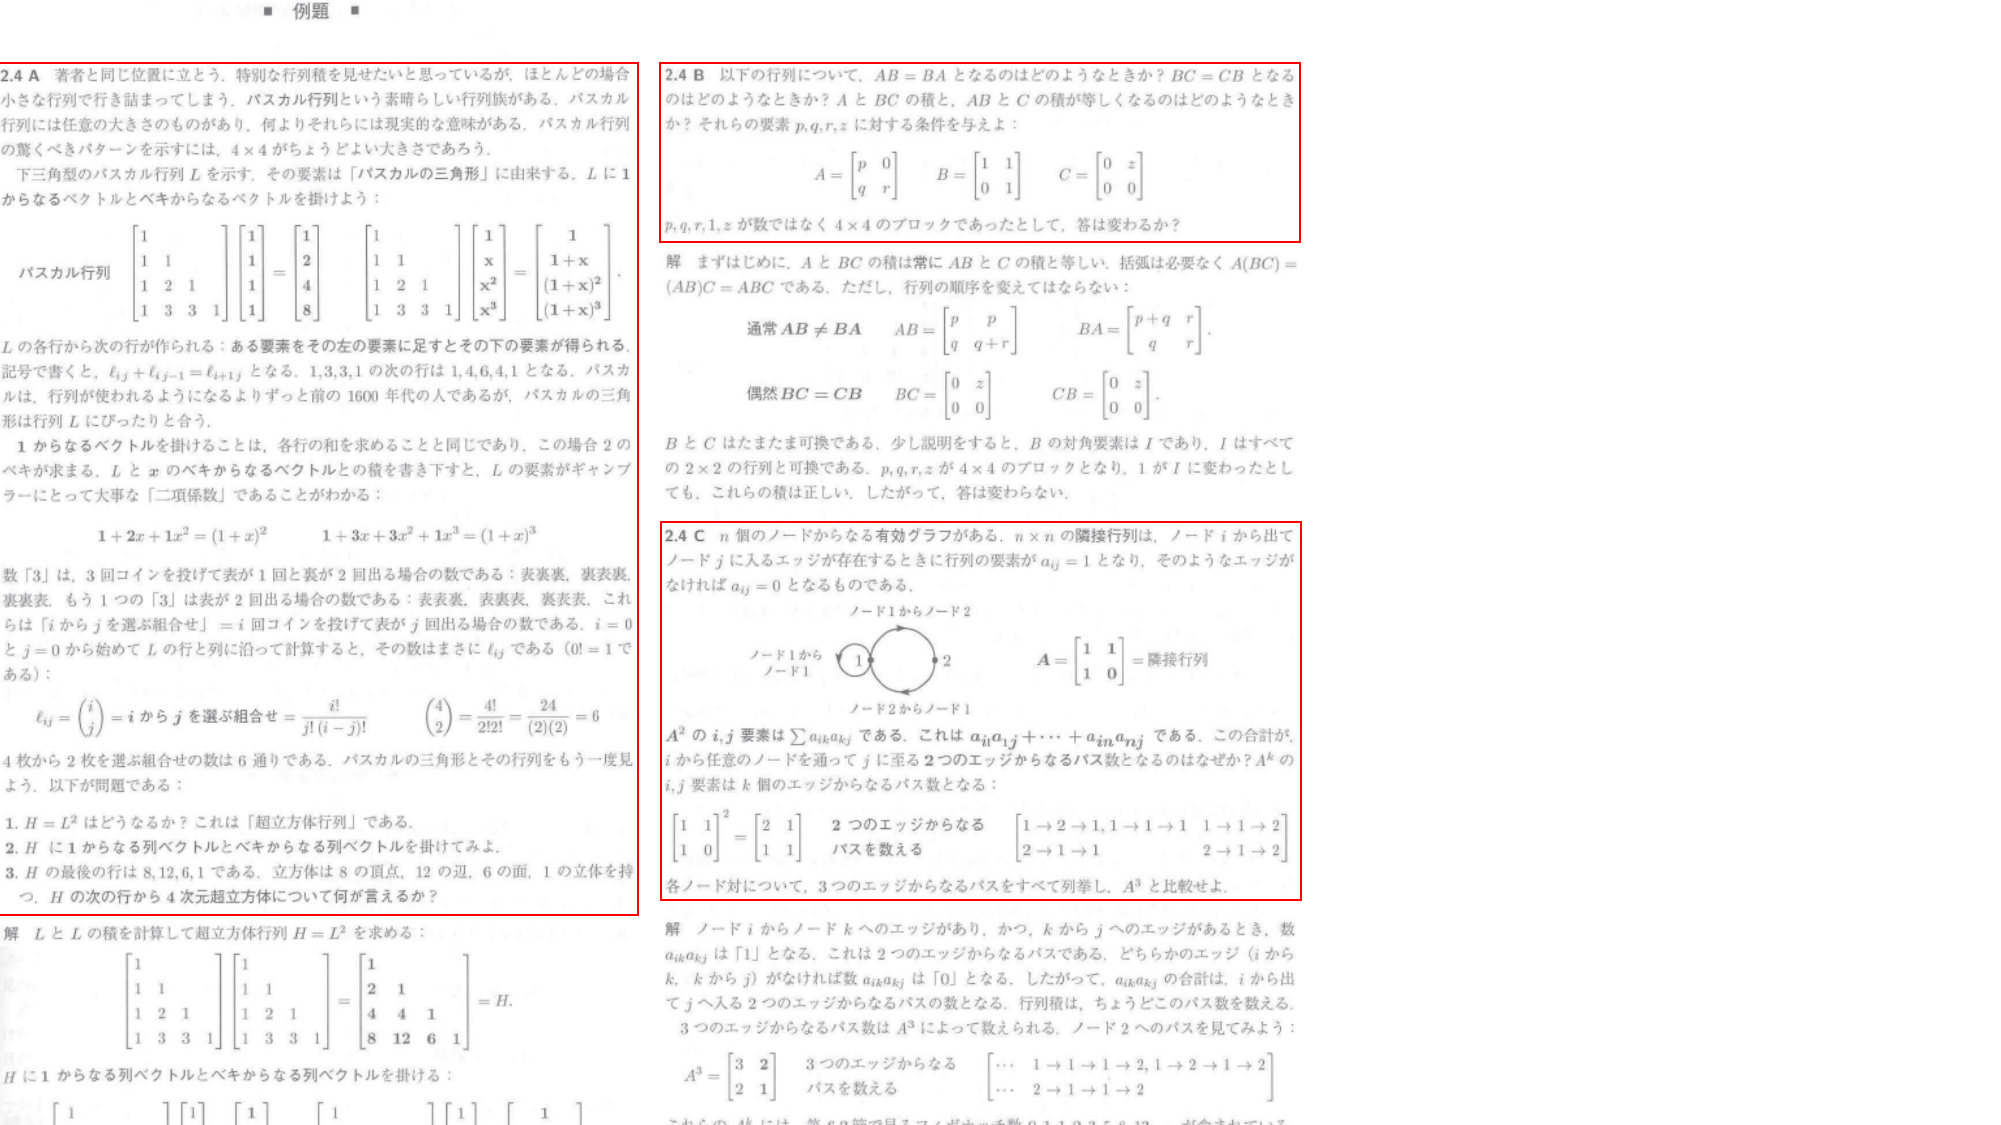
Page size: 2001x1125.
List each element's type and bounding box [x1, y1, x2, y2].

picture [660, 249, 1303, 1125]
picture [0, 0, 640, 1125]
picture [660, 63, 1302, 243]
